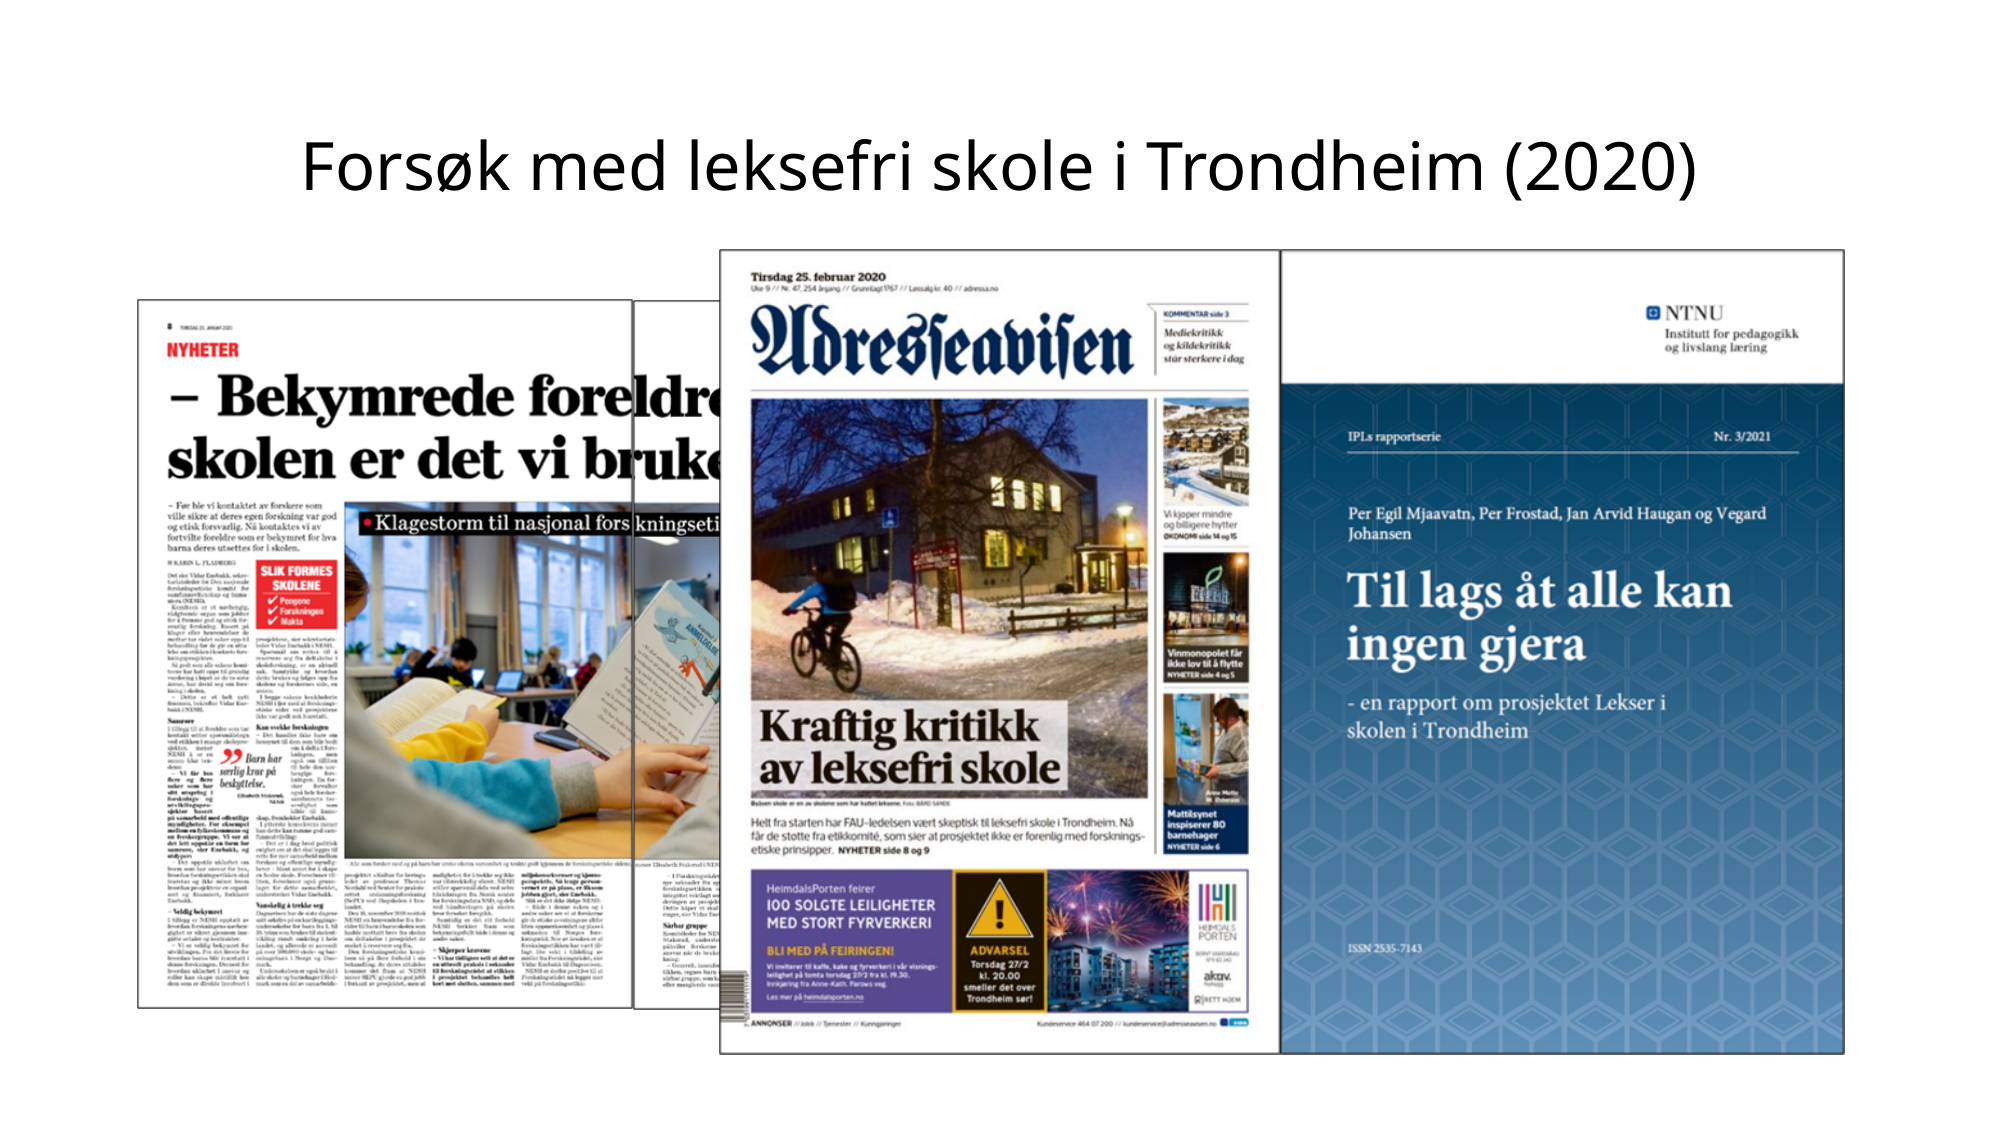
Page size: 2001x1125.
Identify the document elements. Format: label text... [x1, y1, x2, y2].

picture [137, 299, 719, 1010]
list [719, 249, 1280, 1055]
title Forsøk med leksefri skole i Trondheim (2020) [137, 59, 1863, 278]
picture [1280, 249, 1845, 1055]
